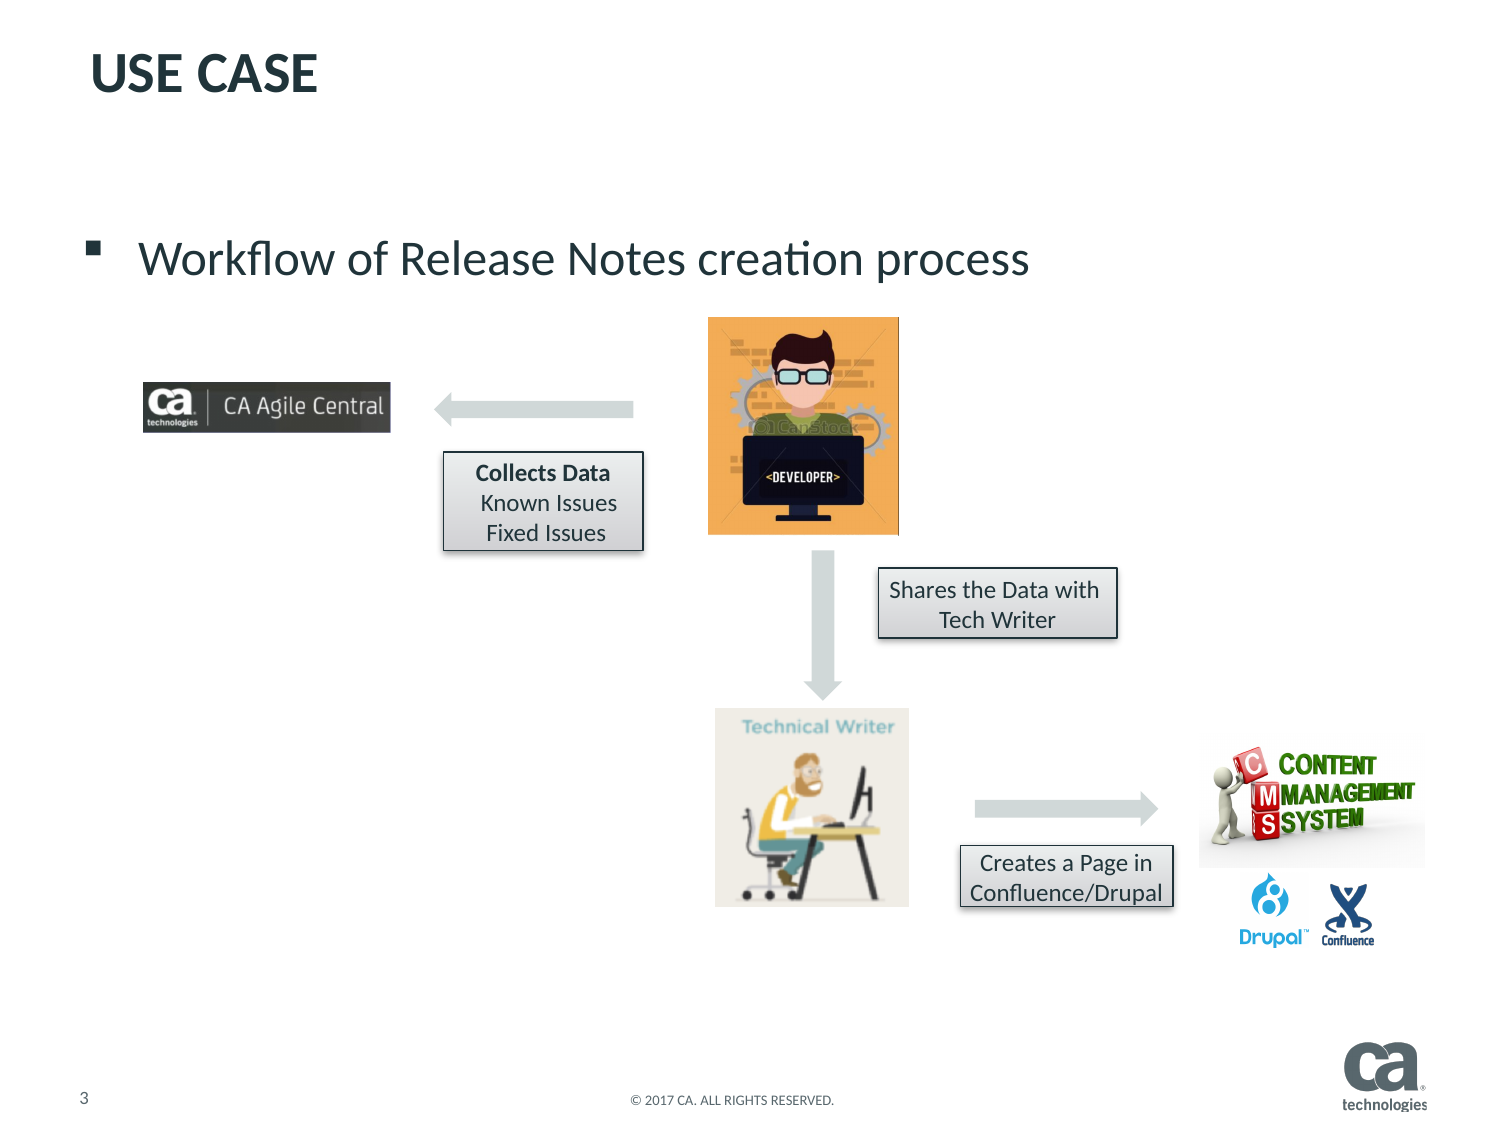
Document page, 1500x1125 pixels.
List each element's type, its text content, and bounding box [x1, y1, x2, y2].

text_box Collects Data Known Issues Fixed Issues [443, 451, 644, 551]
picture [143, 382, 391, 434]
picture [708, 317, 899, 536]
text_box [803, 550, 843, 701]
picture [715, 708, 910, 907]
picture [1320, 882, 1376, 948]
text_box Shares the Data with Tech Writer [878, 567, 1118, 639]
list Workflow of Release Notes creation process [66, 217, 1416, 958]
title USE CASE [75, 34, 1425, 114]
text_box [974, 790, 1159, 827]
text_box Creates a Page in Confluence/Drupal [960, 845, 1174, 907]
picture [1198, 733, 1425, 868]
picture [1240, 871, 1309, 948]
text_box [433, 392, 634, 427]
